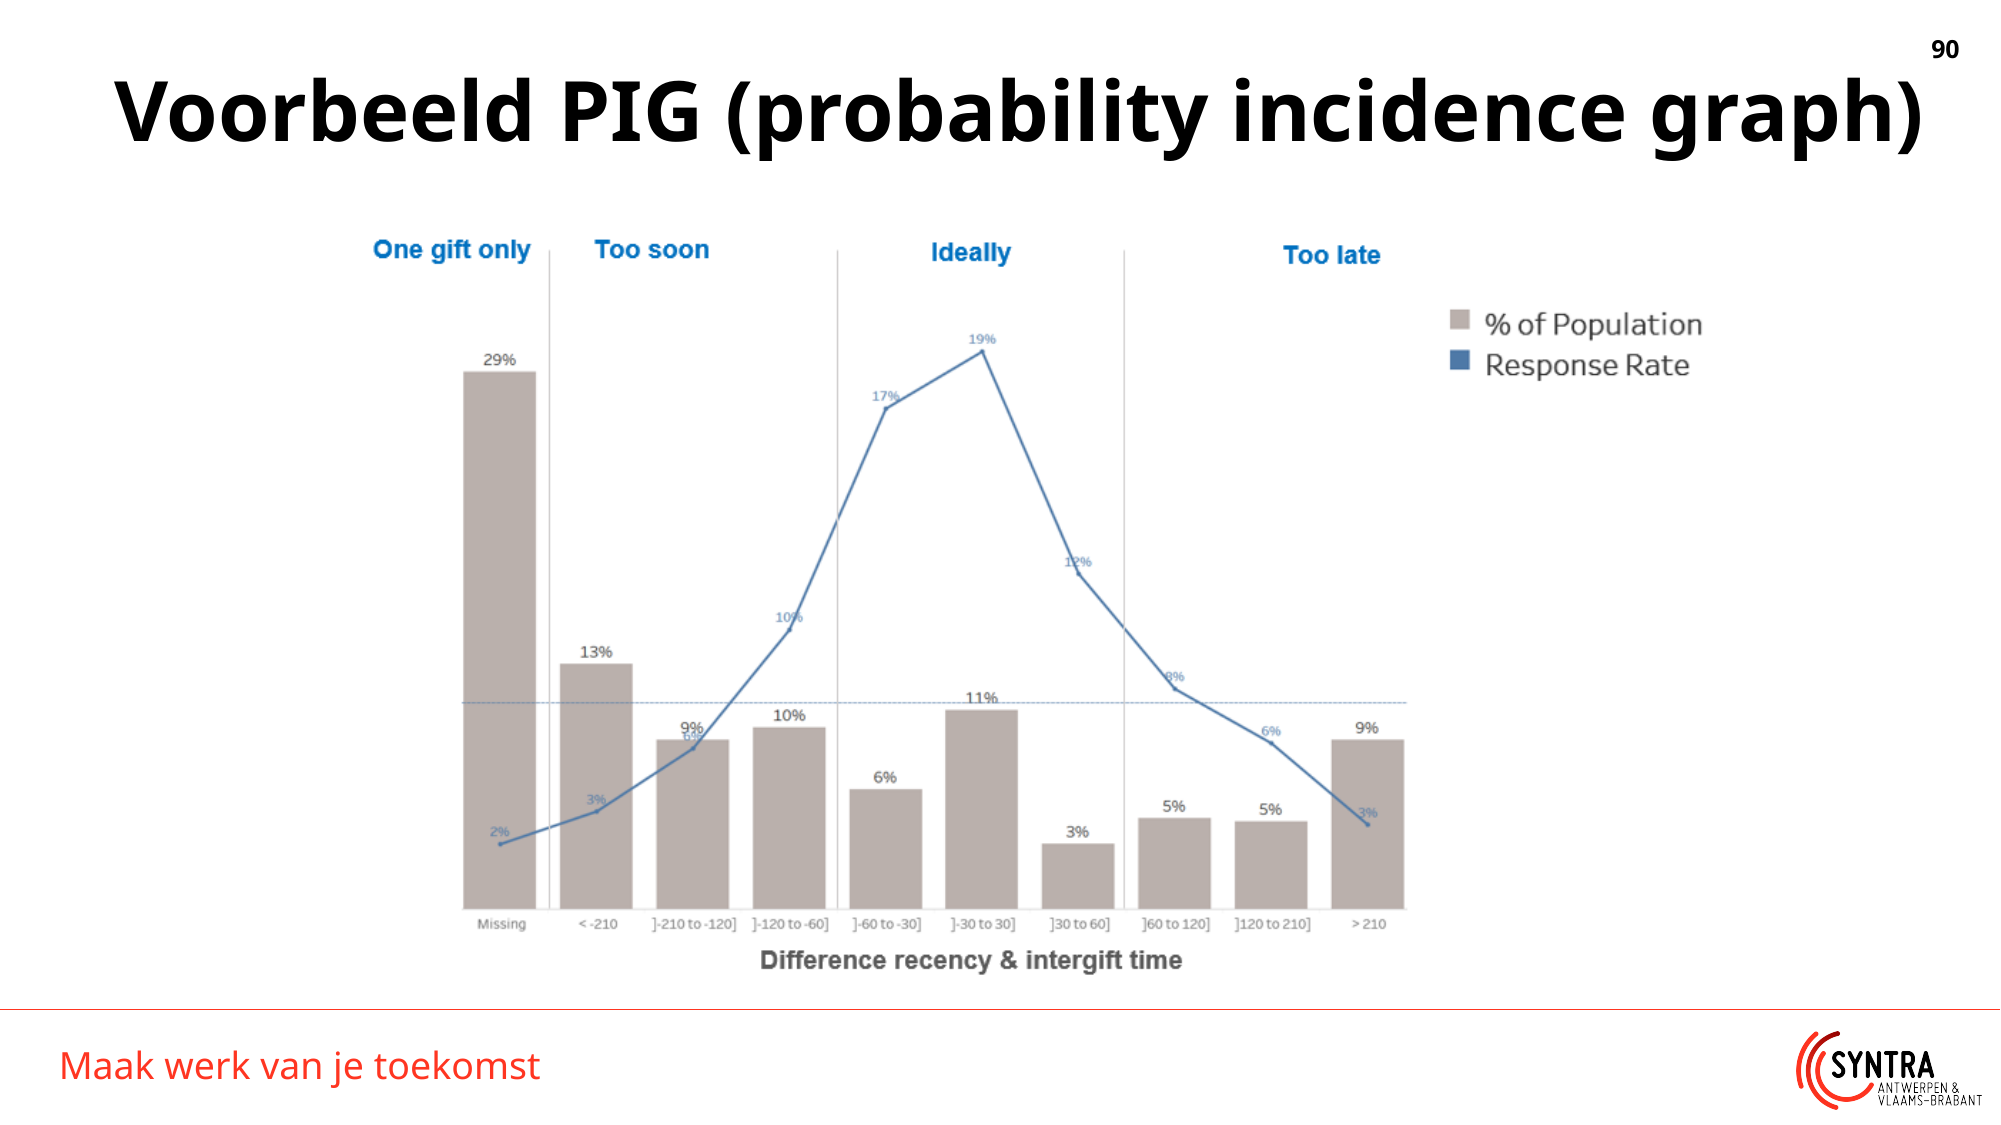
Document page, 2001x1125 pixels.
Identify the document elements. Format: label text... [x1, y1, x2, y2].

picture [1796, 1031, 1982, 1110]
title Voorbeeld PIG (probability incidence graph) [99, 62, 1946, 252]
picture [345, 217, 1727, 982]
